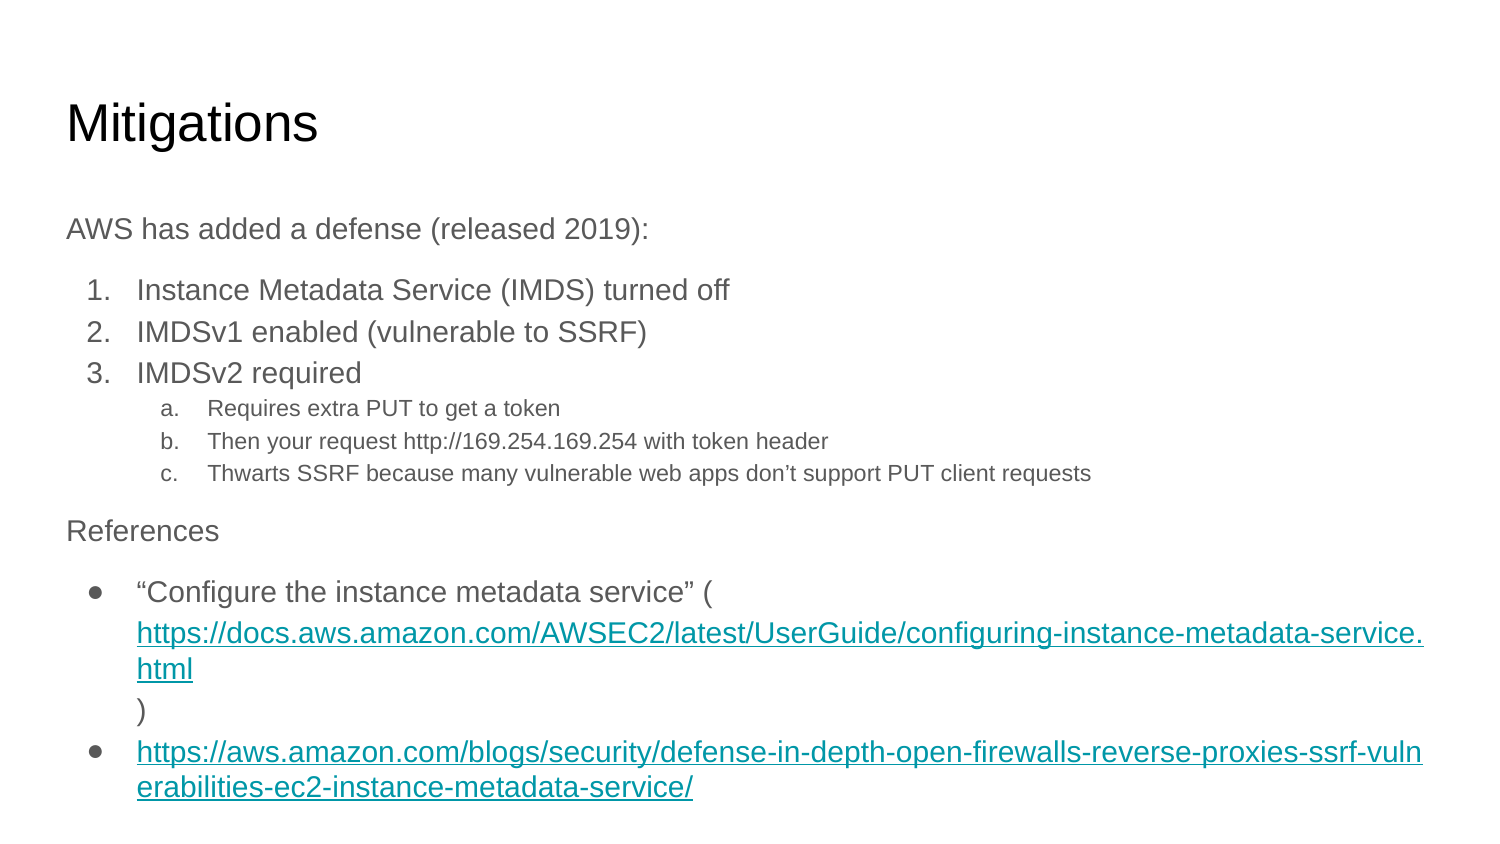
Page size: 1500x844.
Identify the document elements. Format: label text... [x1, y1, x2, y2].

list AWS has added a defense (released 2019): Instance Metadata Service (IMDS) turned off IMDSv1 enabled (vulnerable to SSRF) IMDSv2 required Requires extra PUT to get a token Then your request http://169.254.169.254 with token header Thwarts SSRF because many vulnerable web apps don’t support PUT client requests References “Configure the instance metadata service” (https://docs.aws.amazon.com/AWSEC2/latest/UserGuide/configuring-instance-metadata-service.html) https://aws.amazon.com/blogs/security/defense-in-depth-open-firewalls-reverse-proxies-ssrf-vulnerabilities-ec2-instance-metadata-service/ [51, 189, 1449, 750]
title Mitigations [51, 72, 1449, 167]
